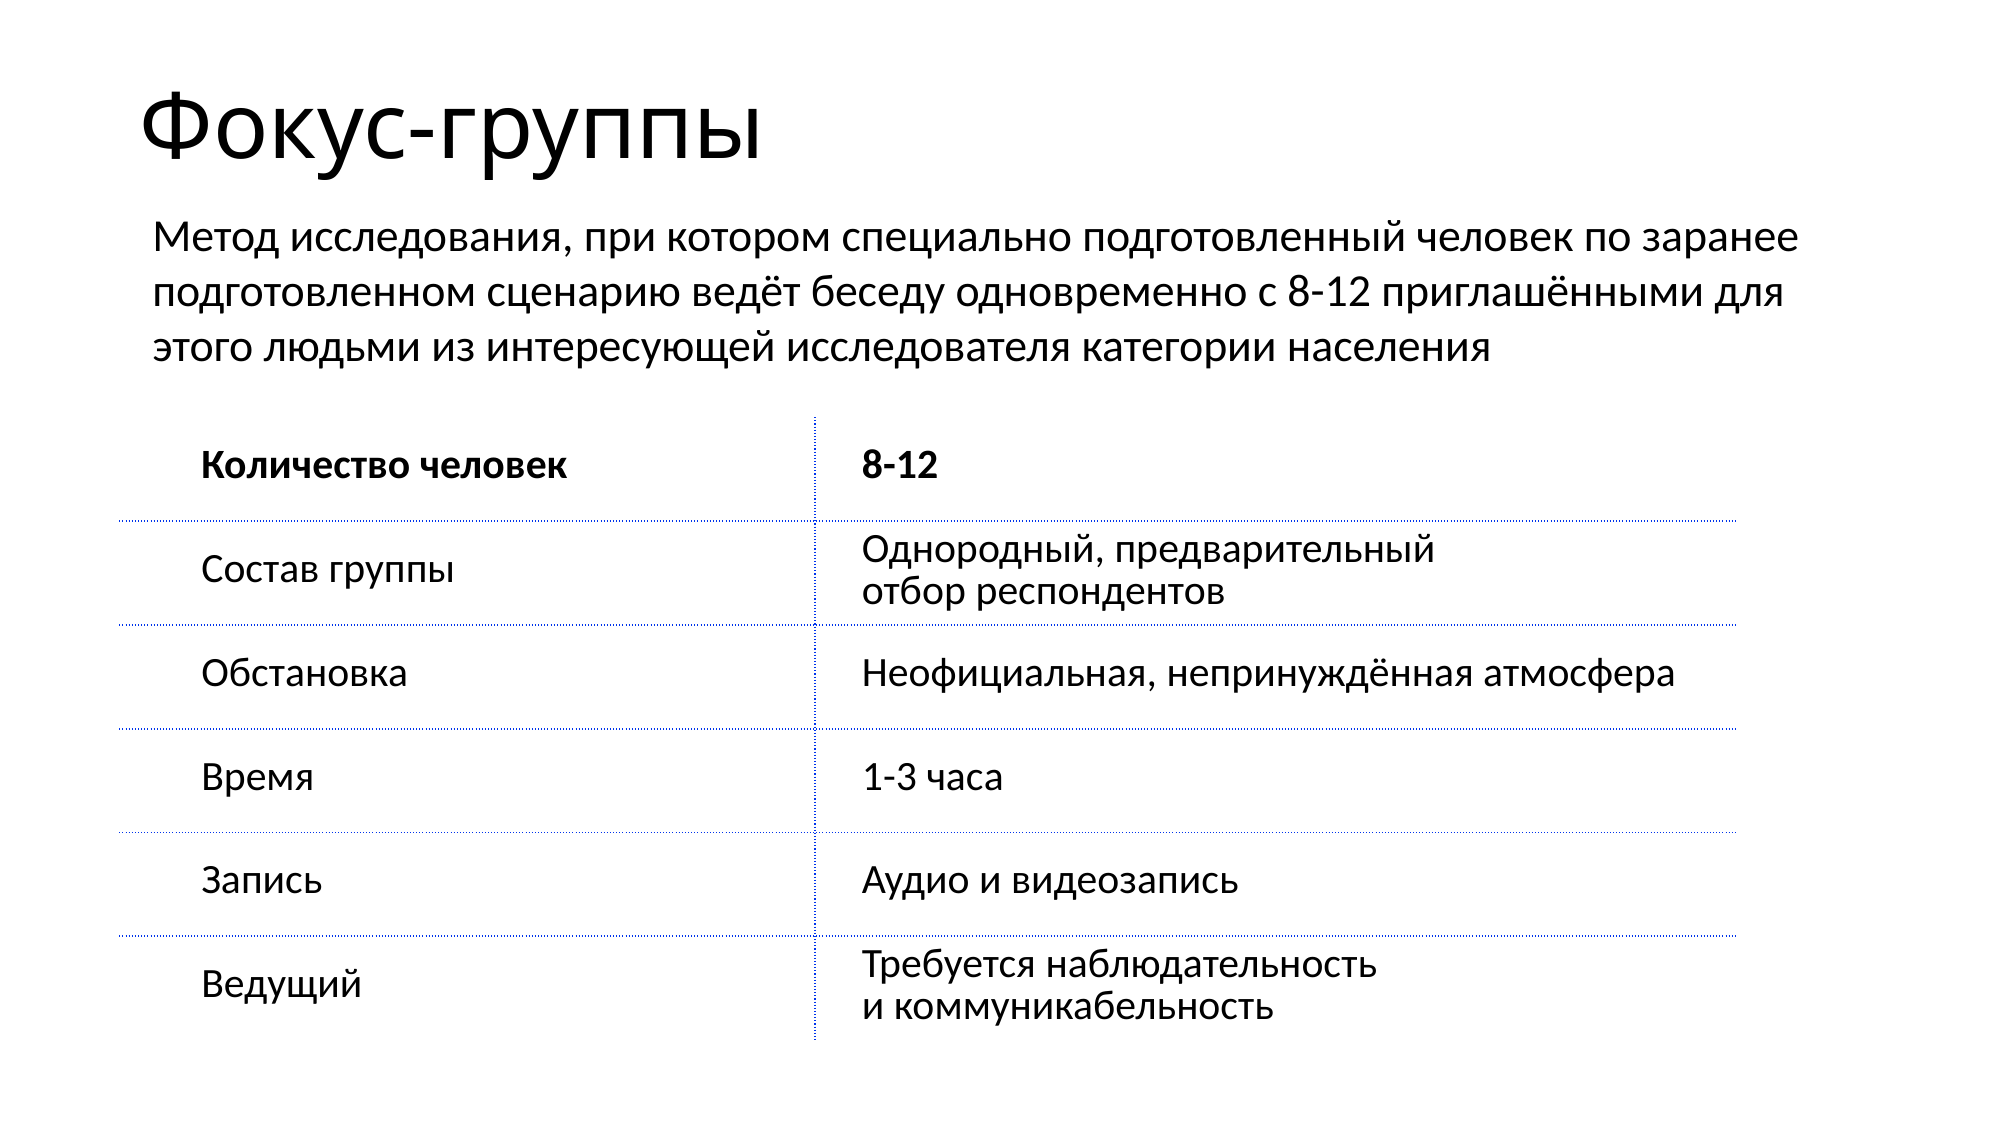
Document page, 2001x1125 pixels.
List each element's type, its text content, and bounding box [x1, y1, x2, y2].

table_cell Однородный, предварительный отбор респондентов [815, 521, 1736, 625]
table_cell Запись [119, 833, 815, 936]
list Метод исследования, при котором специально подготовленный человек по заранее подготовленном сценарию ведёт беседу одновременно с 8-12 приглашёнными для этого людьми из интересующей исследователя категории населения [137, 197, 1863, 396]
table_cell Обстановка [119, 625, 815, 729]
table_cell Время [119, 729, 815, 833]
table_cell 1-3 часа [815, 729, 1736, 833]
table_cell Аудио и видеозапись [815, 833, 1736, 936]
table_cell Неофициальная, непринуждённая атмосфера [815, 625, 1736, 729]
title Фокус-группы [137, 26, 1863, 197]
table_cell Требуется наблюдательность и коммуникабельность [815, 936, 1736, 1040]
table_cell Состав группы [119, 521, 815, 625]
table_header Количество человек [119, 417, 815, 521]
table_header 8-12 [815, 417, 1736, 521]
table_cell Ведущий [119, 936, 815, 1040]
